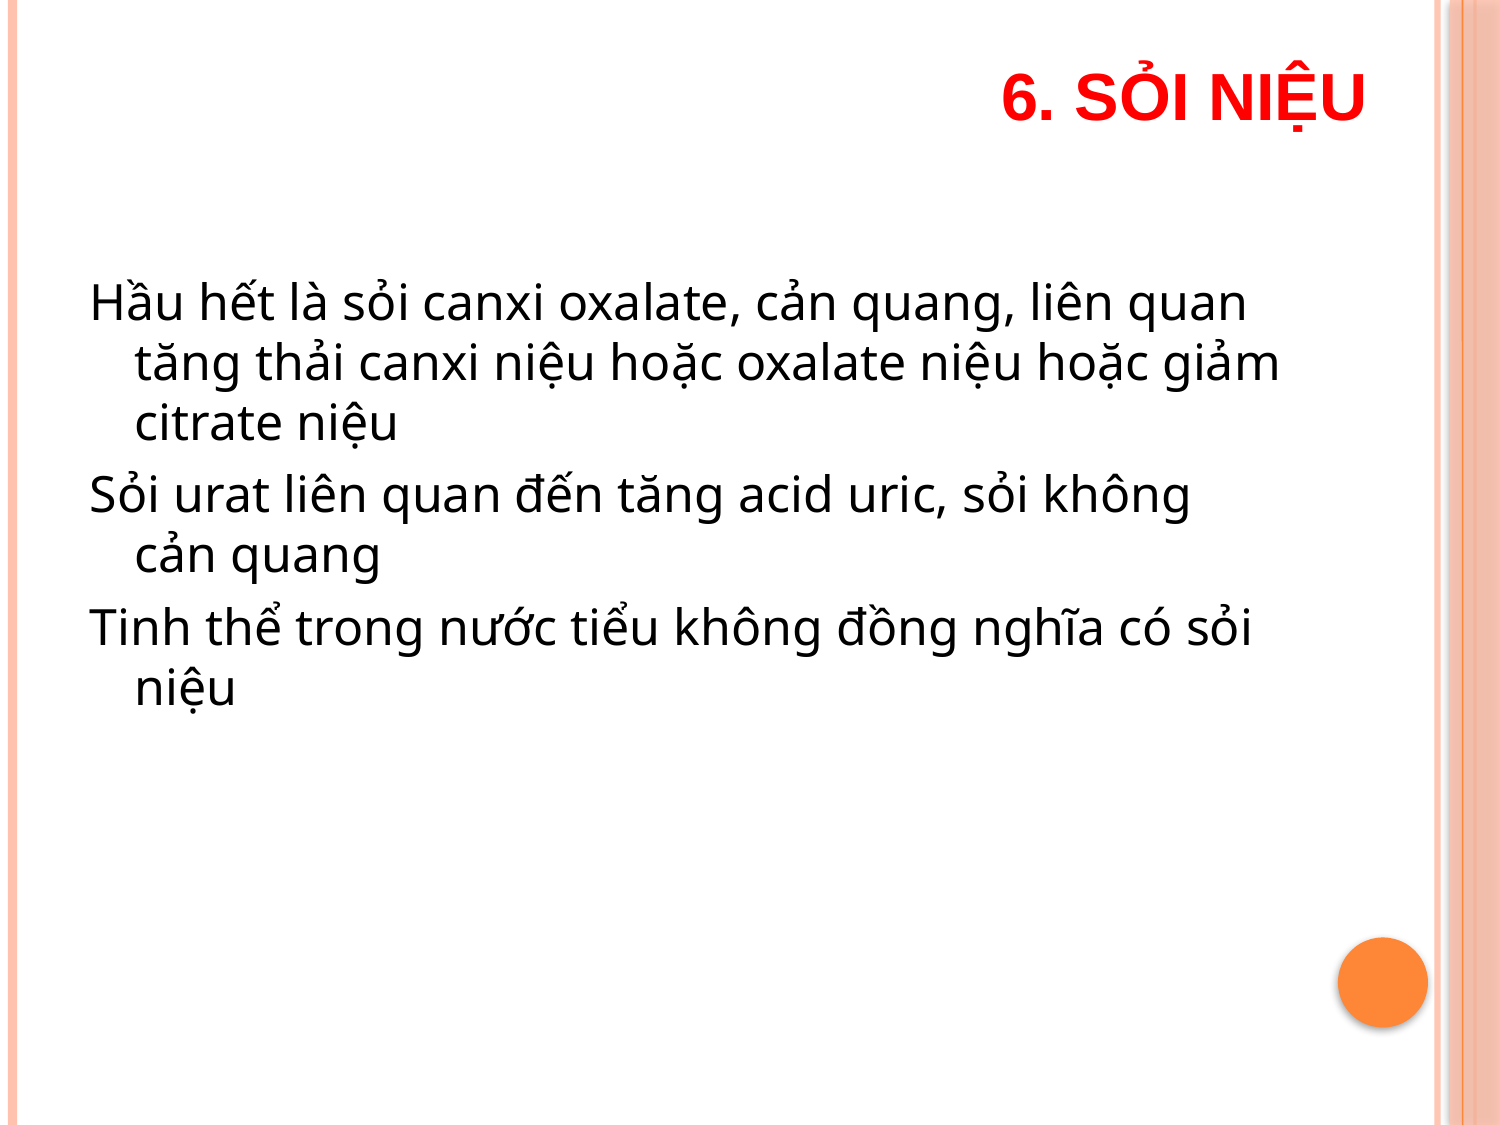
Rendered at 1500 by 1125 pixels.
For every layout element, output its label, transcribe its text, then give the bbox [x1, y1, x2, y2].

list Hầu hết là sỏi canxi oxalate, cản quang, liên quan tăng thải canxi niệu hoặc oxalate niệu hoặc giảm citrate niệu Sỏi urat liên quan đến tăng acid uric, sỏi không cản quang Tinh thể trong nước tiểu không đồng nghĩa có sỏi niệu [75, 262, 1300, 1062]
text_box 6. SỎI NIỆU [632, 46, 1383, 142]
